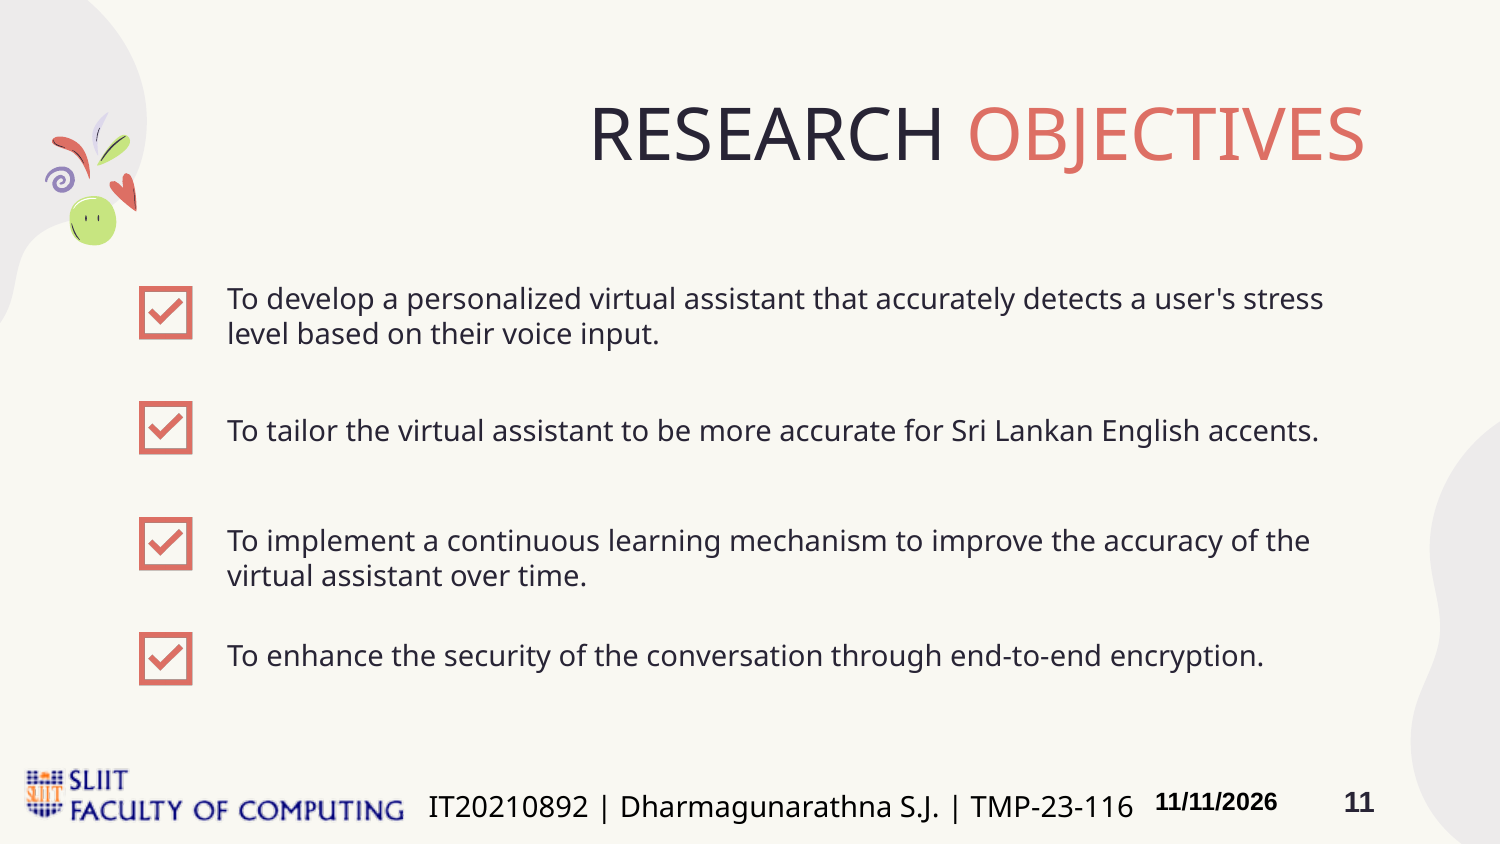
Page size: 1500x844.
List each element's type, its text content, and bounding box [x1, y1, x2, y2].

text_box IT20210892 | Dharmagunarathna S.J. | TMP-23-116 [401, 781, 1162, 832]
text_box To enhance the security of the conversation through end-to-end encryption. [218, 622, 1382, 696]
title RESEARCH OBJECTIVES [118, 72, 1382, 167]
subtitle To develop a personalized virtual assistant that accurately detects a user's stress level based on their voice input. [215, 265, 1382, 360]
text_box To implement a continuous learning mechanism to improve the accuracy of the virtual assistant over time. [212, 507, 1382, 602]
picture [117, 496, 213, 591]
picture [117, 380, 213, 476]
picture [117, 611, 213, 707]
picture [0, 758, 413, 840]
picture [117, 264, 213, 360]
text_box To tailor the virtual assistant to be more accurate for Sri Lankan English accents. [218, 396, 1382, 460]
